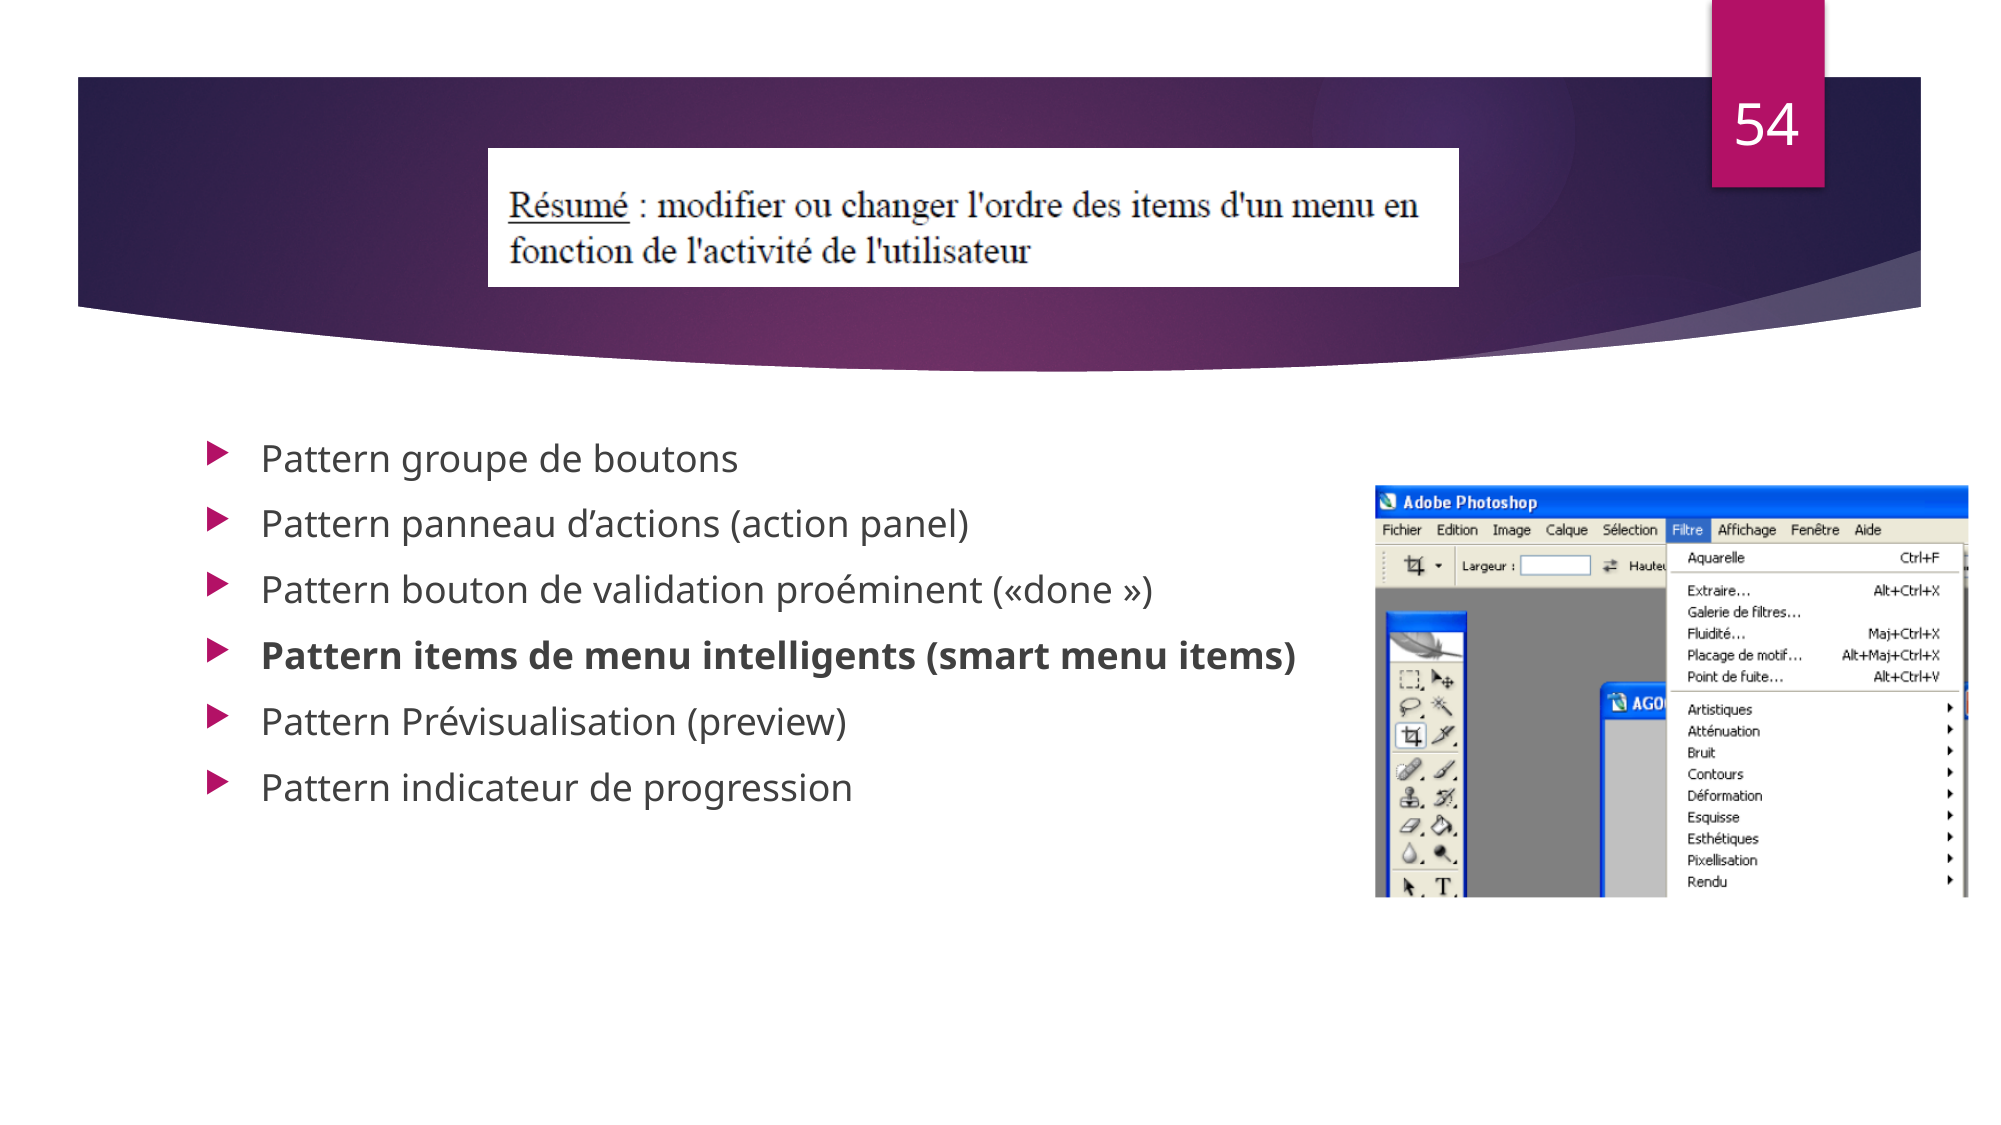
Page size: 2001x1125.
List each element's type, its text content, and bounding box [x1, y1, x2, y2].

picture [488, 148, 1459, 287]
list Pattern groupe de boutons Pattern panneau d’actions (action panel) Pattern bouton de validation proéminent («done ») Pattern items de menu intelligents (smart menu items) Pattern Prévisualisation (preview) Pattern indicateur de progression [189, 427, 1638, 988]
picture [1348, 466, 1996, 925]
slide_number 54 [1698, 48, 1836, 175]
